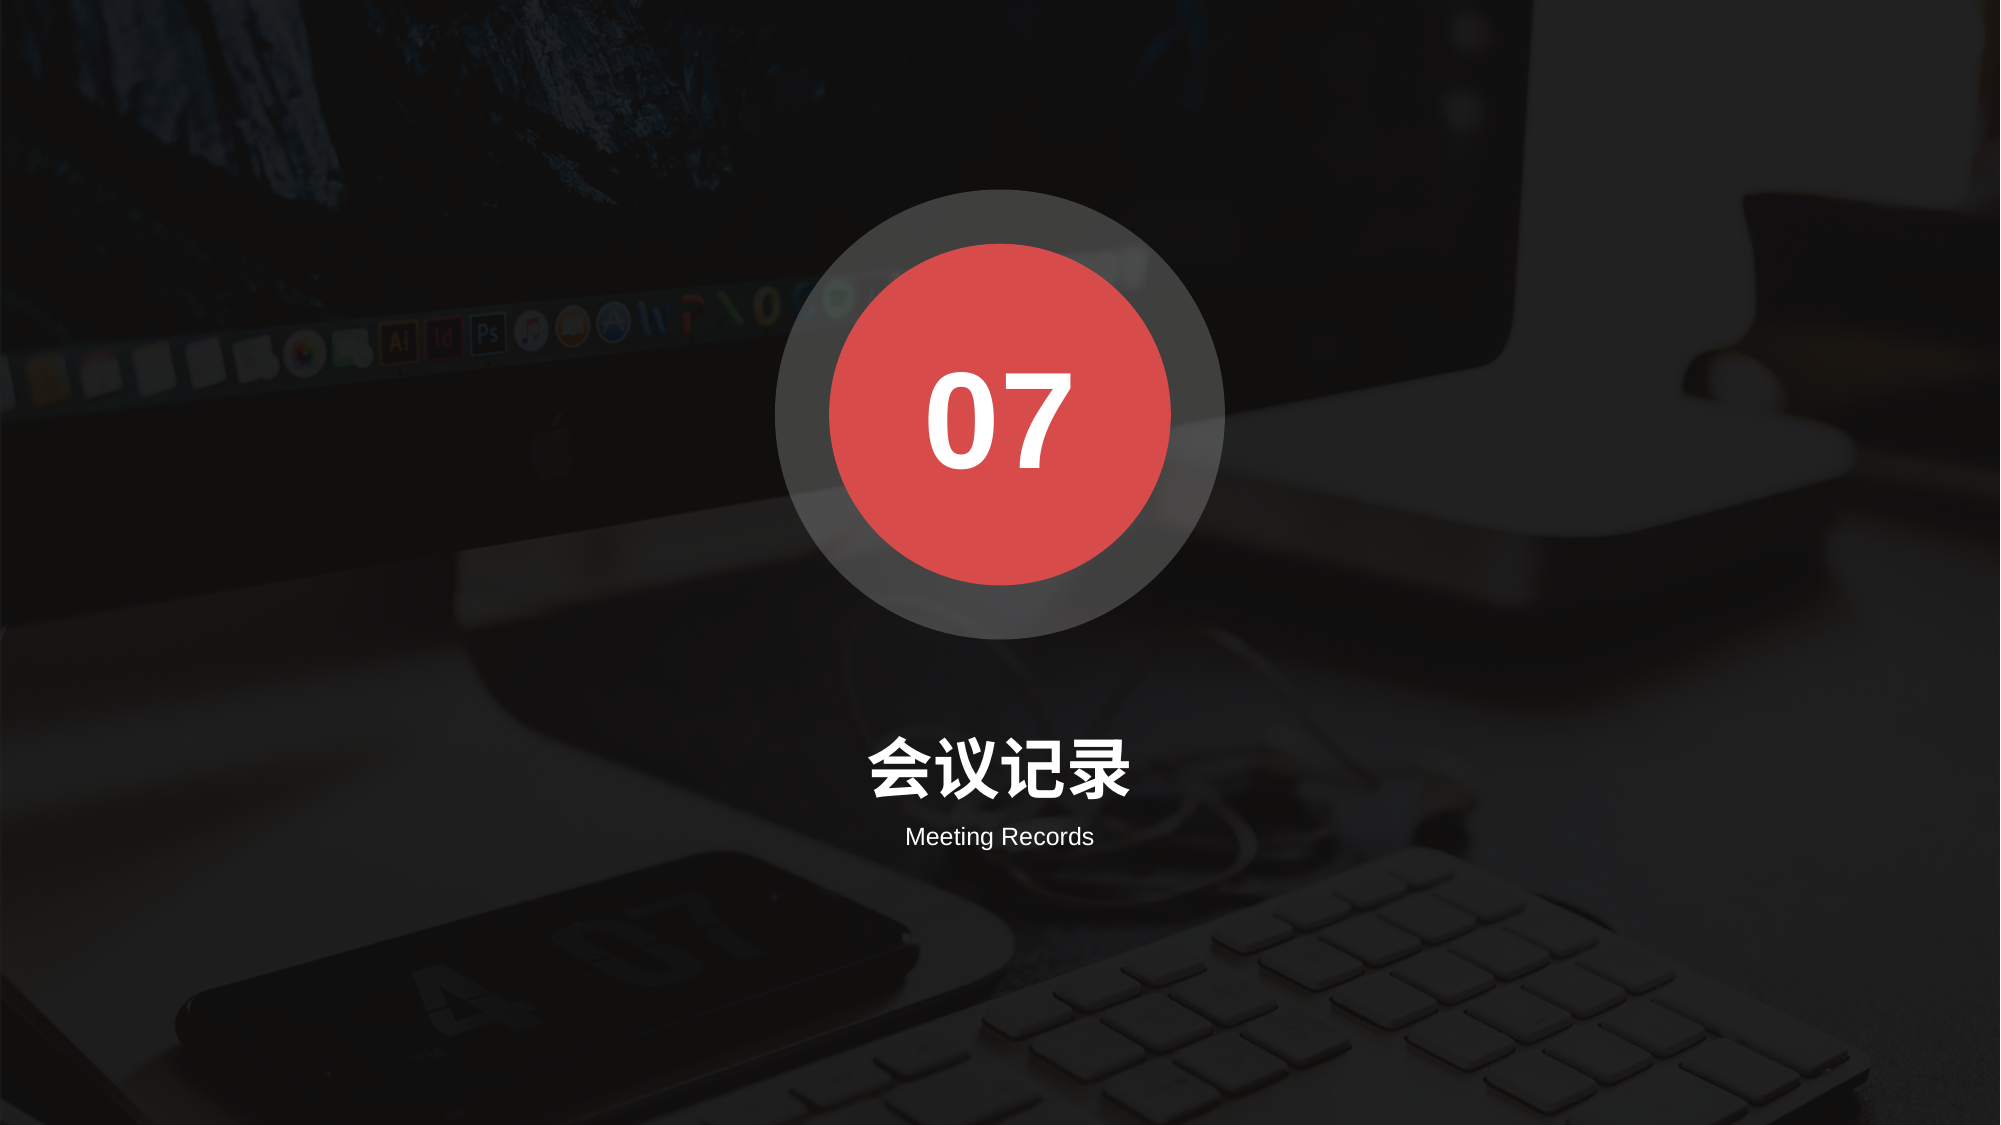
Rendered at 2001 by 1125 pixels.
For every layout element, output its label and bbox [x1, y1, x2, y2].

picture [0, 0, 2000, 1125]
text_box [677, 719, 1323, 859]
